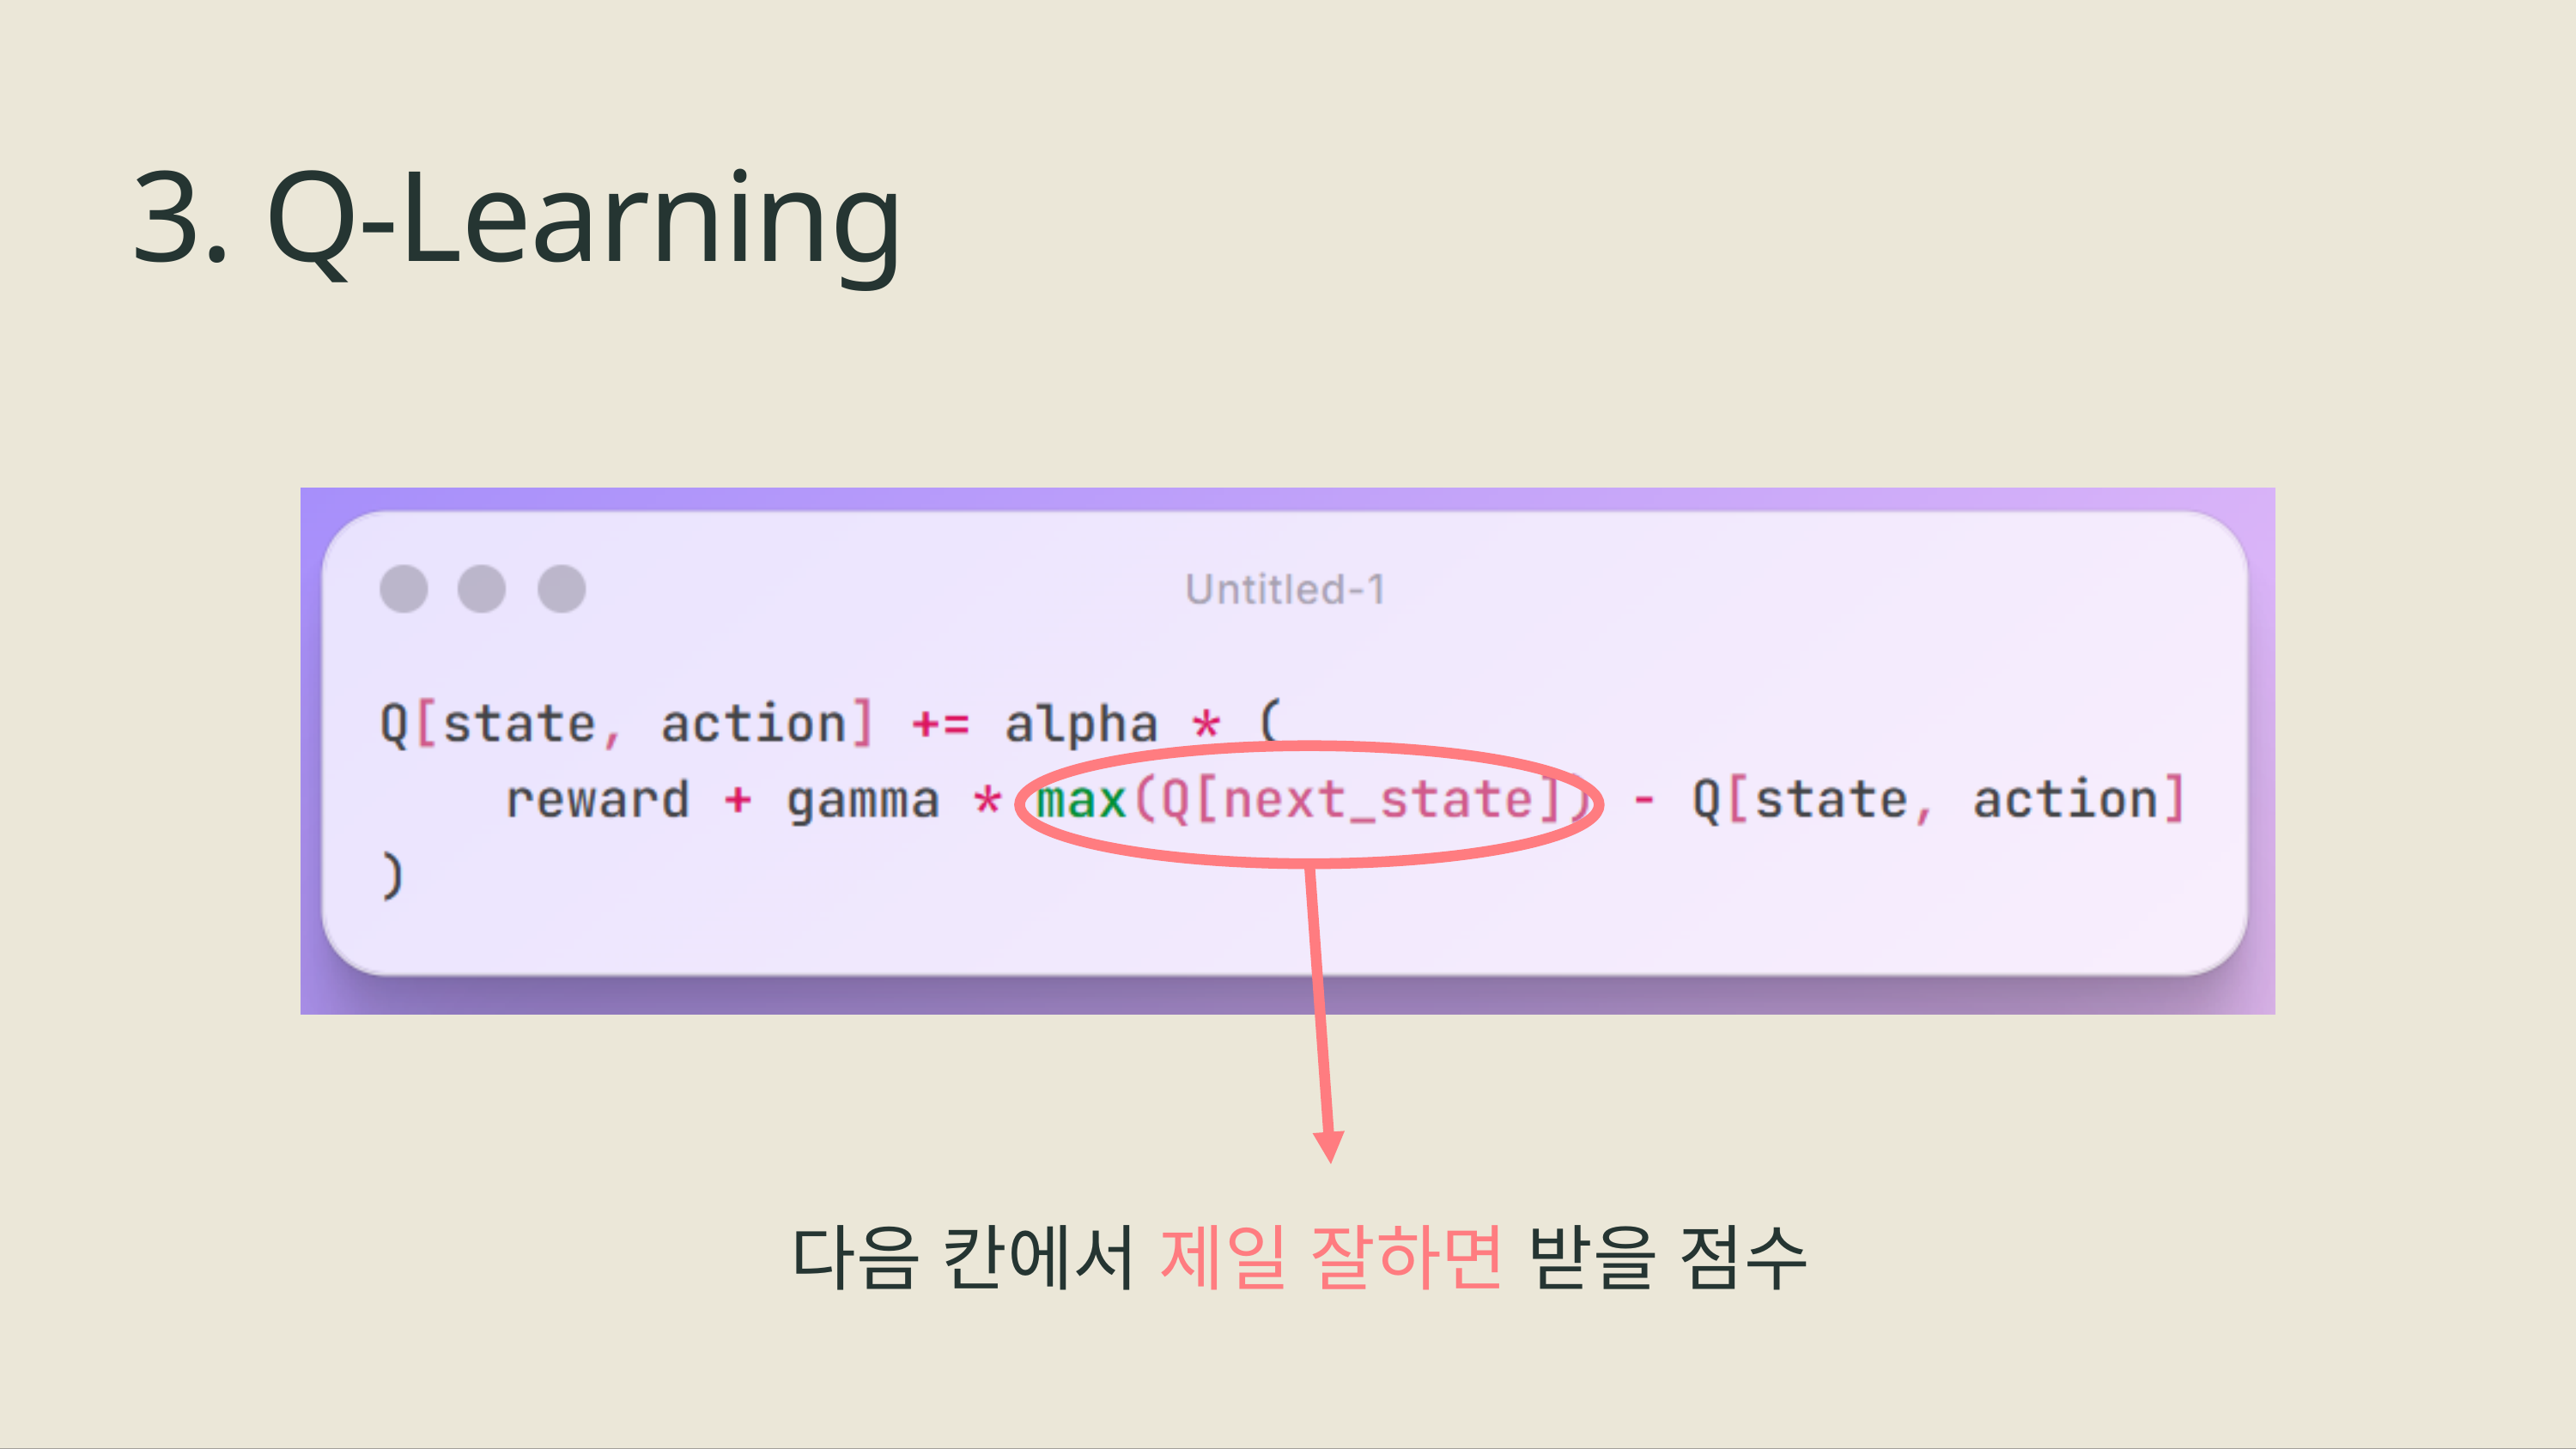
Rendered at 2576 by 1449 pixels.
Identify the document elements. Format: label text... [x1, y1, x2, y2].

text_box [1309, 863, 1332, 1165]
picture [301, 488, 2275, 1015]
title 3. Q-Learning [129, 134, 1932, 379]
text_box 다음 칸에서 제일 잘하면 받을 점수 [777, 1164, 1823, 1306]
